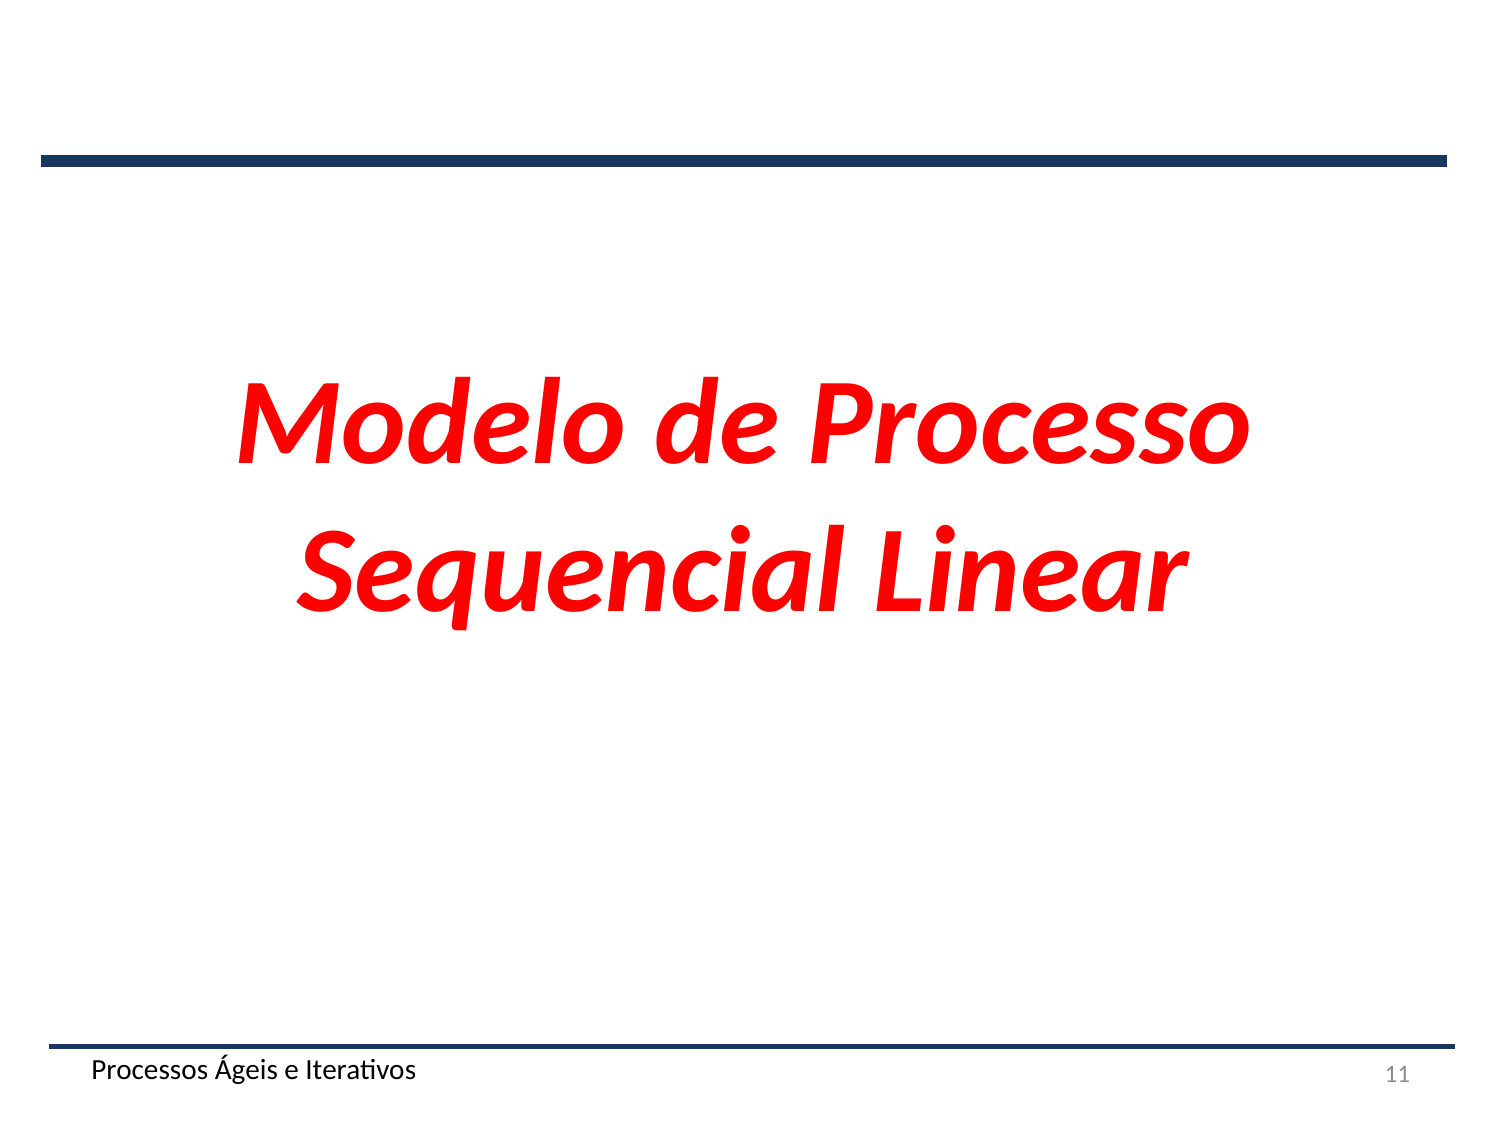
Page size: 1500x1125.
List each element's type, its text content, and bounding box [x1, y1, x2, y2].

list Modelo de Processo Sequencial Linear [69, 160, 1420, 939]
slide_number 11 [1074, 1042, 1425, 1103]
footer Processos Ágeis e Iterativos [76, 1042, 988, 1103]
